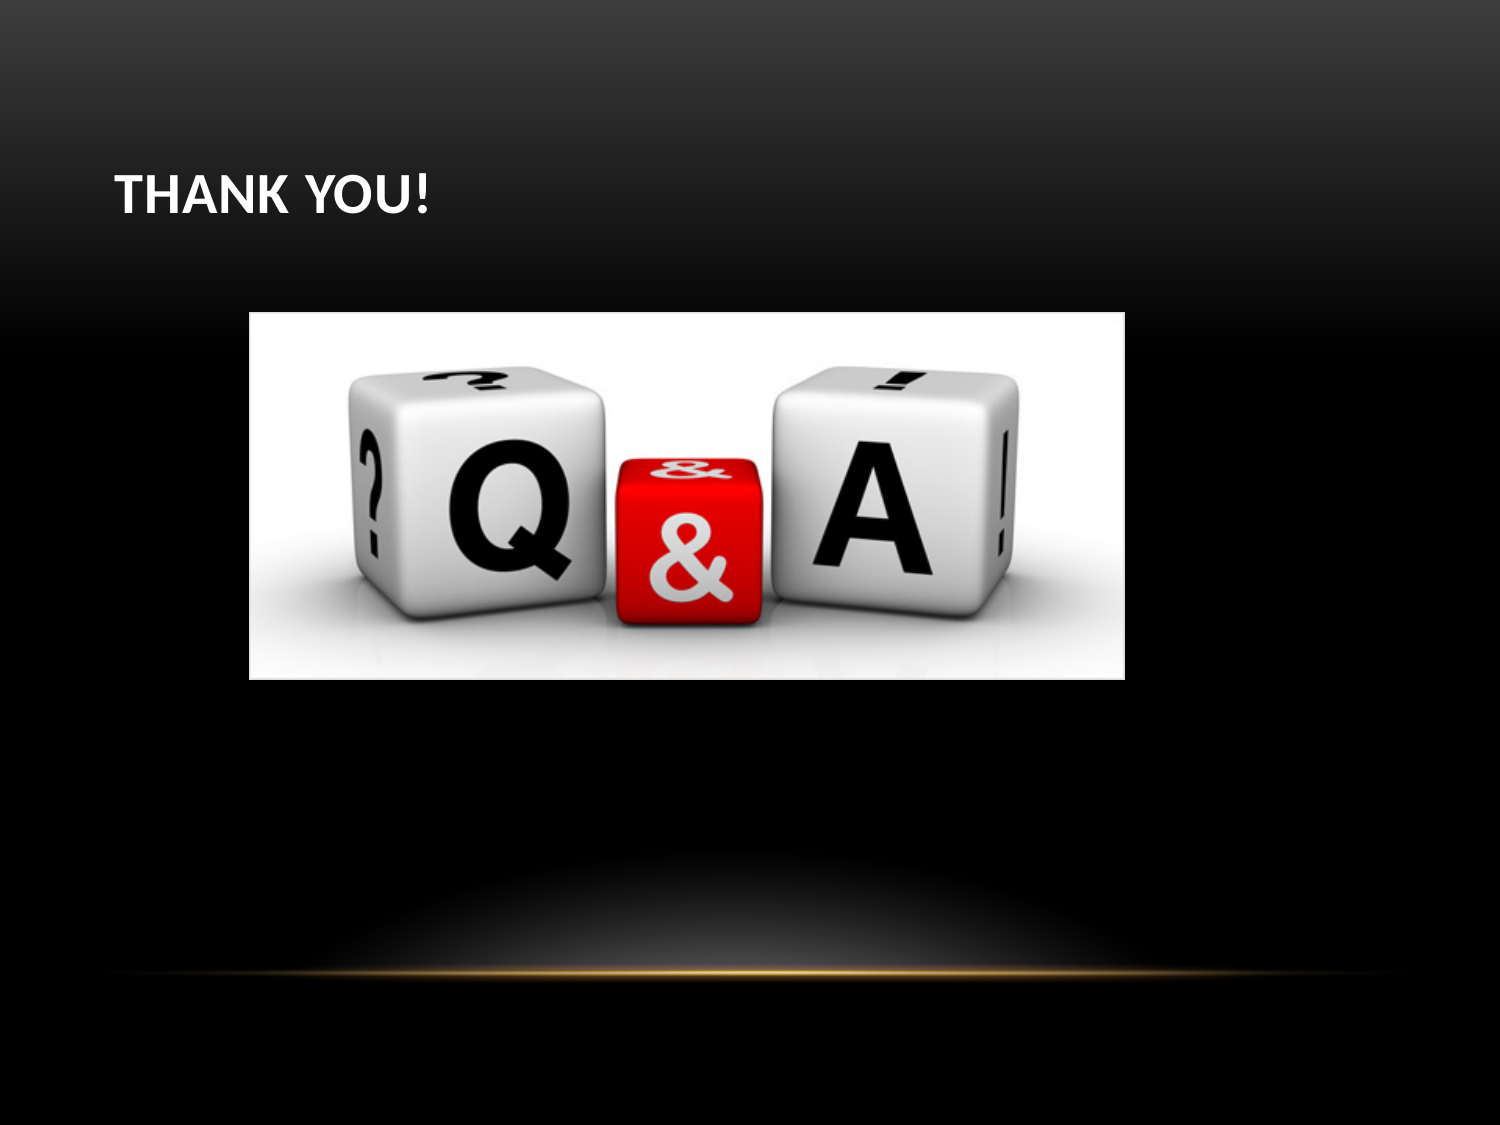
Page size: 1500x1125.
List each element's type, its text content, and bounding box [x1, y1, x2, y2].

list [249, 312, 1126, 680]
title THANK YOU! [99, 45, 1400, 233]
picture [0, 0, 1500, 1125]
